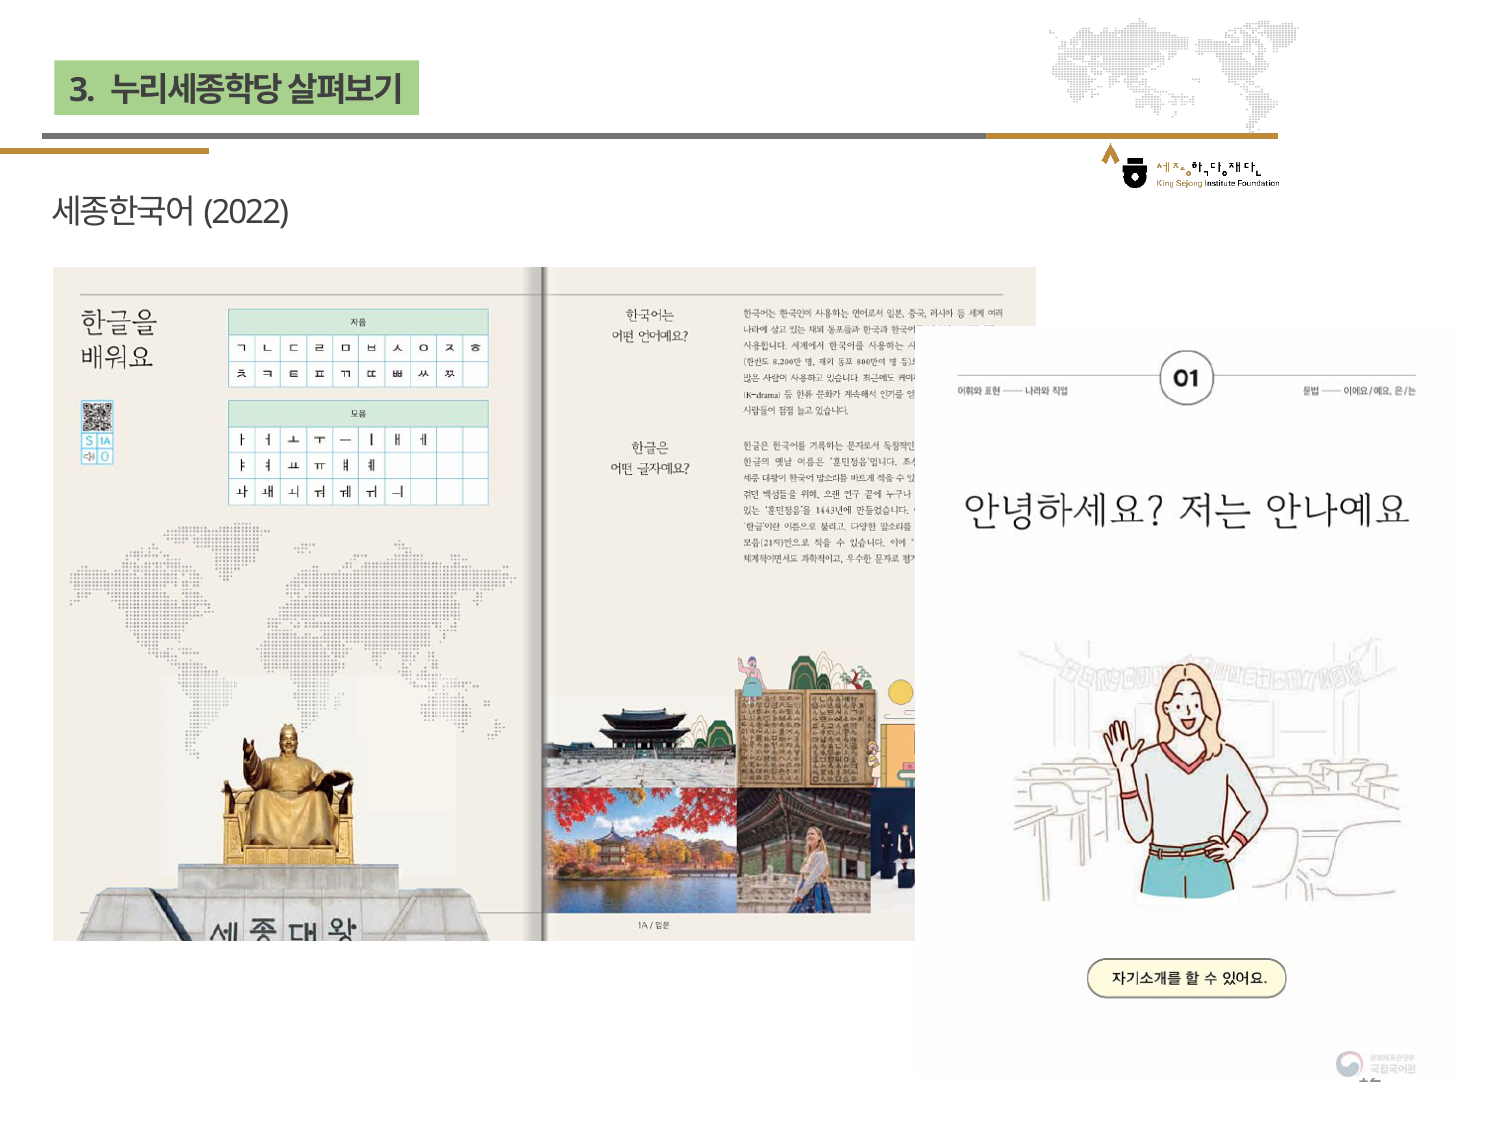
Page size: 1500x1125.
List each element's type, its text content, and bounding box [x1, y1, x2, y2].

text_box 세종한국어(2022) [36, 162, 305, 238]
picture [52, 267, 1458, 1078]
text_box 3. 누리세종학당 살펴보기 [54, 60, 419, 115]
slide_number 11 [1059, 1078, 1397, 1103]
picture [1101, 142, 1279, 188]
picture [1049, 18, 1299, 133]
